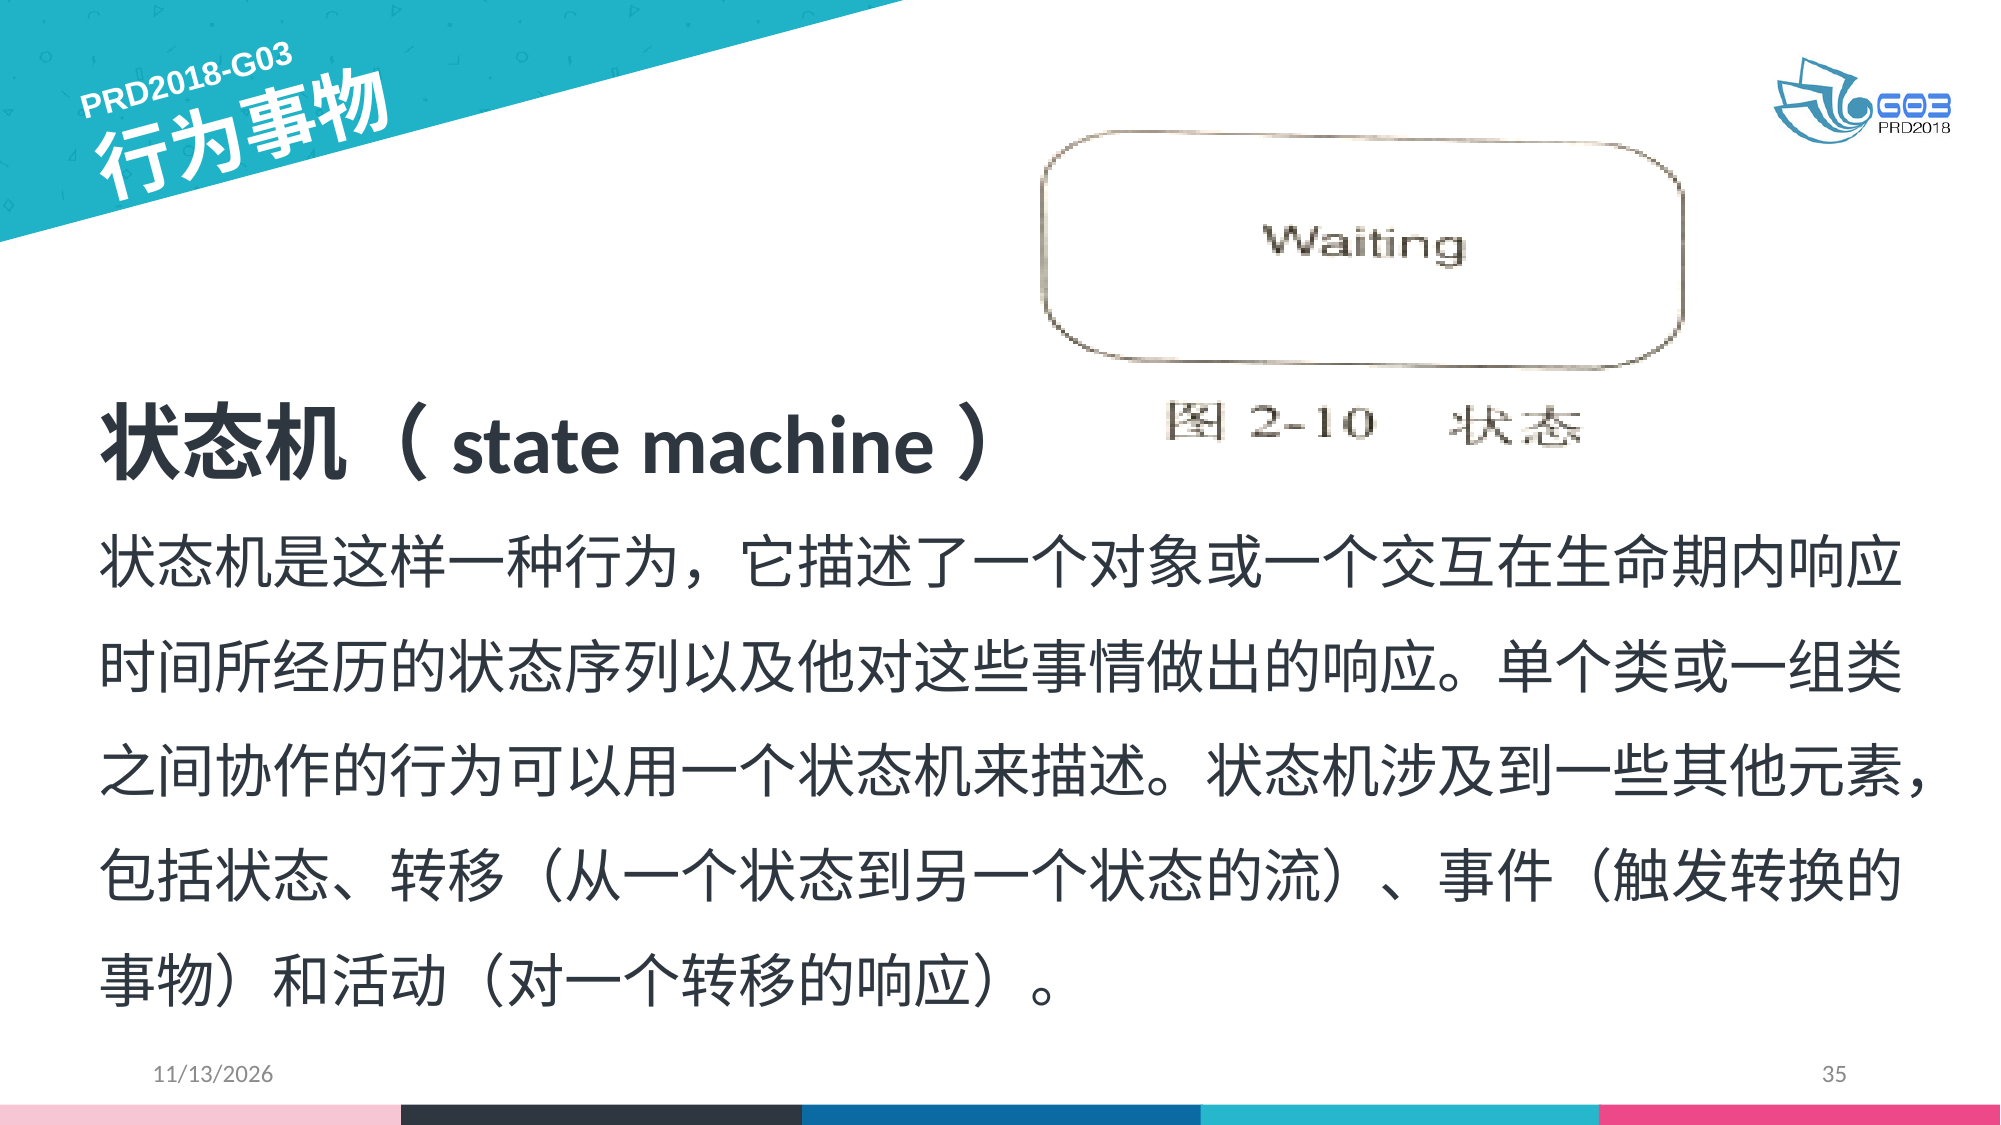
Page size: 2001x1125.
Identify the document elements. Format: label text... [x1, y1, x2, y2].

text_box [0, 1104, 2000, 1125]
slide_number 35 [1412, 1042, 1863, 1103]
text_box [0, 0, 366, 243]
picture [994, 53, 1743, 461]
text_box PRD2018-G03 行为事物 [59, 0, 416, 224]
picture [1758, 2, 1967, 210]
text_box 状态机（state machine） 状态机是这样一种行为，它描述了一个对象或一个交互在生命期内响应时间所经历的状态序列以及他对这些事情做出的响应。单个类或一组类之间协作的行为可以用一个状态机来描述。状态机涉及到一些其他元素，包括状态、转移（从一个状态到另一个状态的流）、事件（触发转换的事物）和活动（对一个转移的响应）。 [83, 332, 1950, 1022]
text_box [379, 0, 904, 131]
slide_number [137, 1042, 588, 1103]
